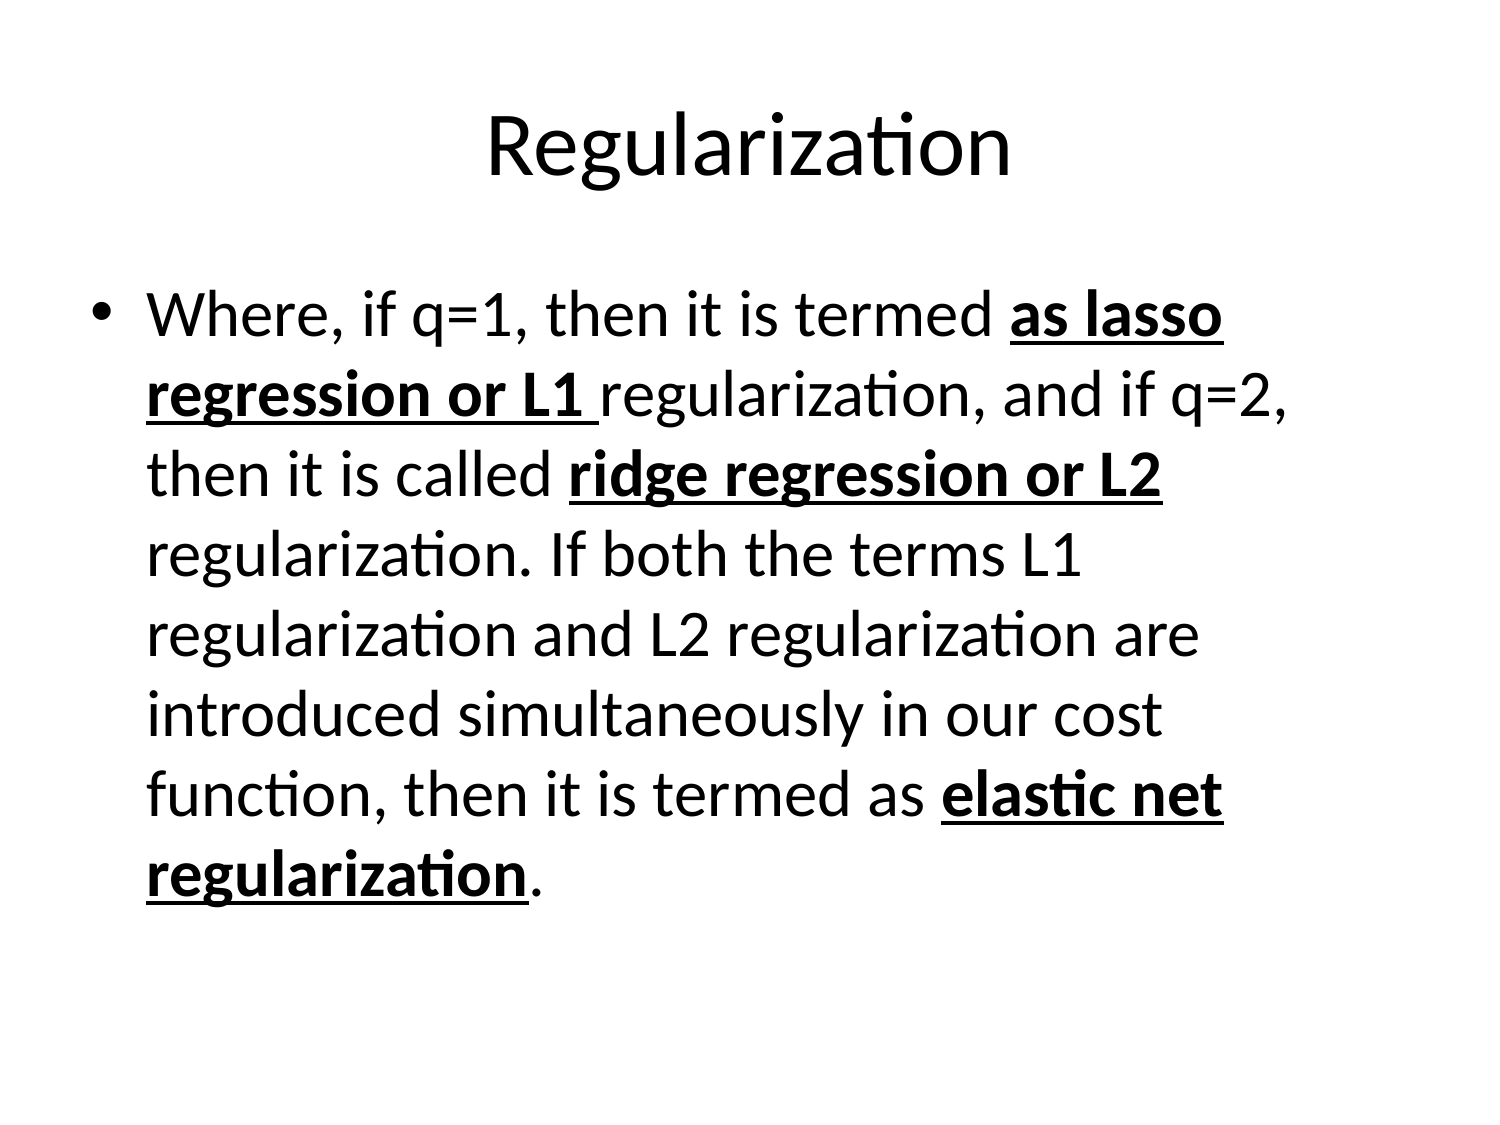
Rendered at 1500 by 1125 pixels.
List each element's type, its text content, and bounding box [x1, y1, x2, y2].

list Where, if q=1, then it is termed as lasso regression or L1 regularization, and if q=2, then it is called ridge regression or L2 regularization. If both the terms L1 regularization and L2 regularization are introduced simultaneously in our cost function, then it is termed as elastic net regularization. [75, 262, 1425, 1005]
title Regularization [75, 45, 1425, 233]
